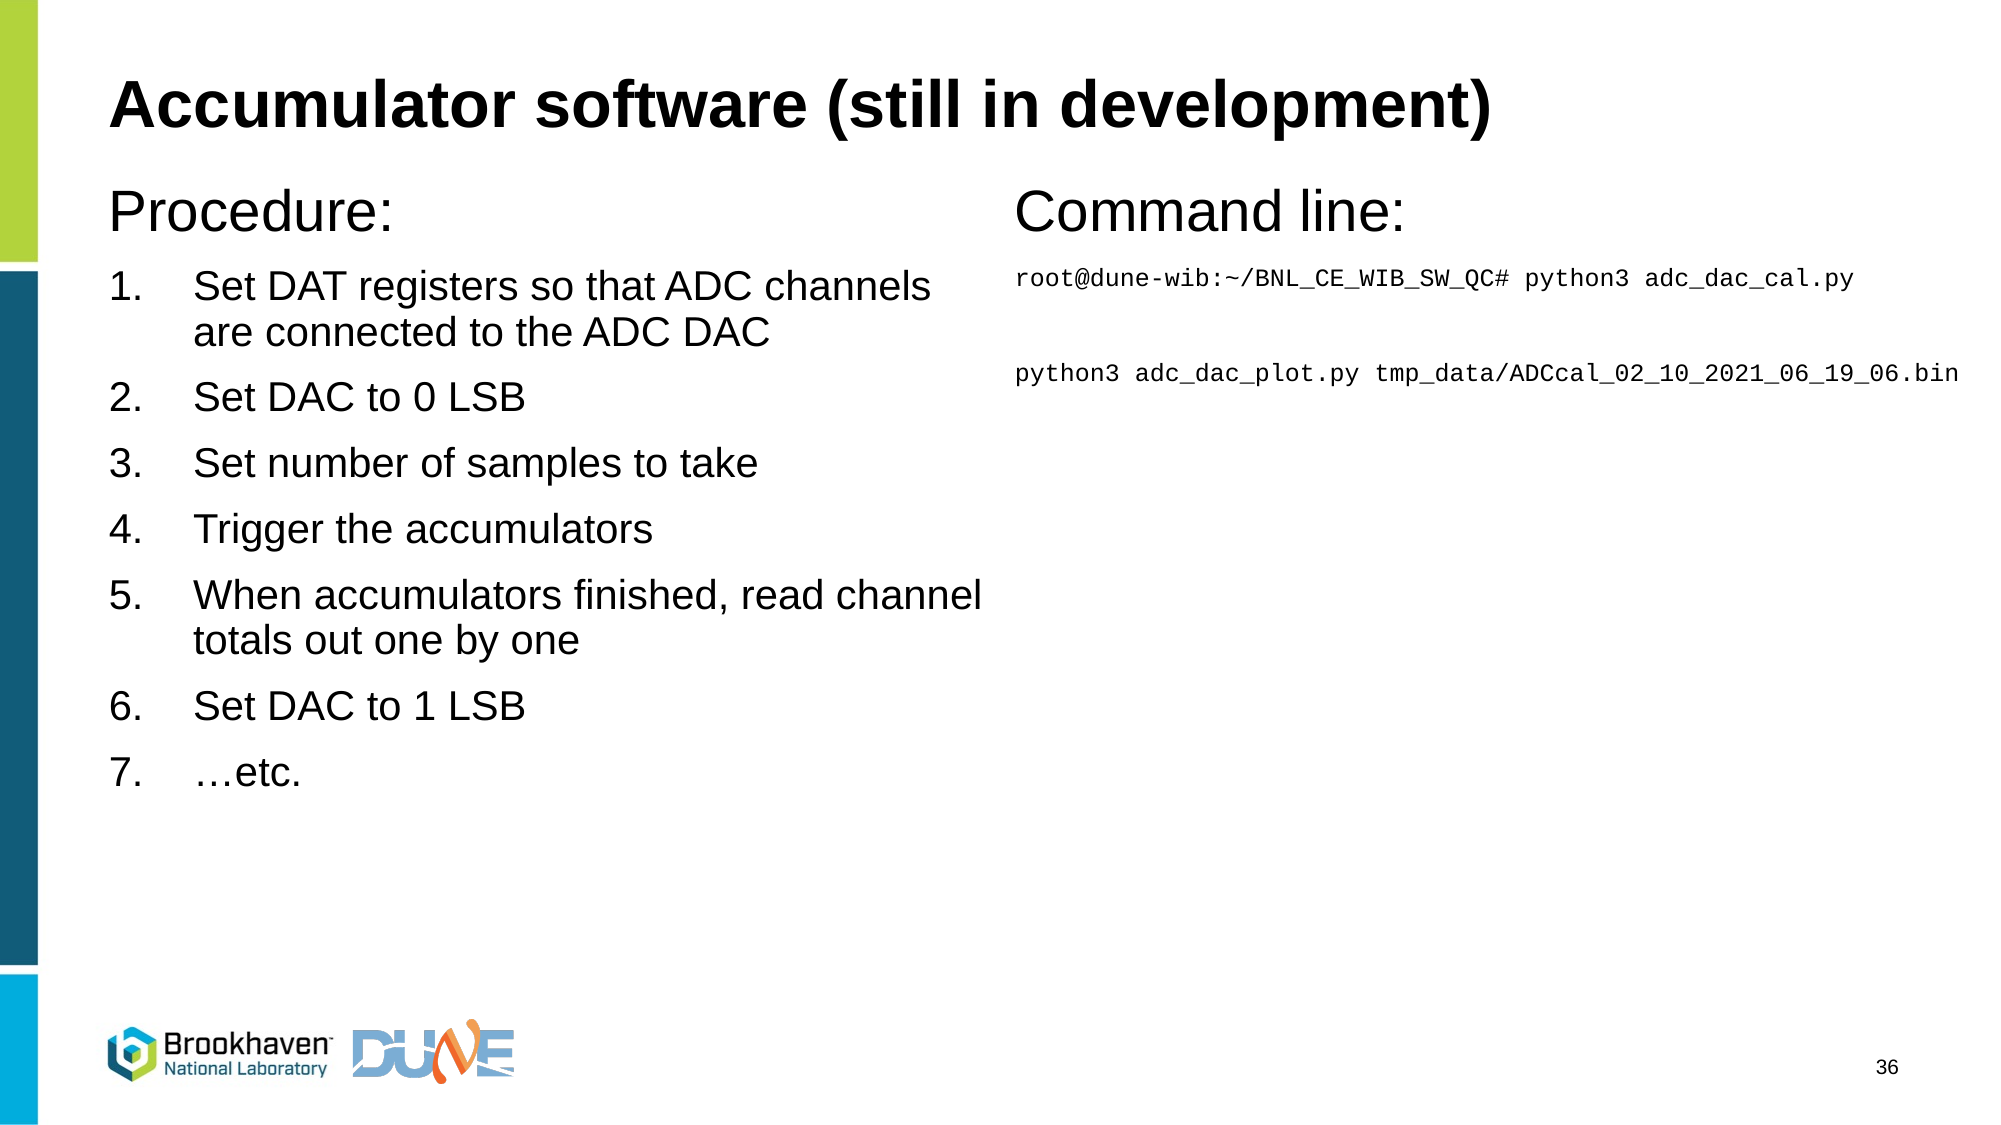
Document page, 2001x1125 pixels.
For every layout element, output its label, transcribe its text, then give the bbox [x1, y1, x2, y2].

text_box Command line: root@dune-wib:~/BNL_CE_WIB_SW_QC# python3 adc_dac_cal.py python3 adc_dac_plot.py tmp_data/ADCcal_02_10_2021_06_19_06.bin [999, 173, 2000, 990]
slide_number 36 [1835, 1036, 1907, 1097]
title Accumulator software (still in development) [93, 59, 1907, 152]
picture [0, 0, 2001, 1125]
list Procedure: Set DAT registers so that ADC channels are connected to the ADC DAC Set DAC to 0 LSB Set number of samples to take Trigger the accumulators When accumulators finished, read channel totals out one by one Set DAC to 1 LSB …etc. [93, 173, 999, 990]
